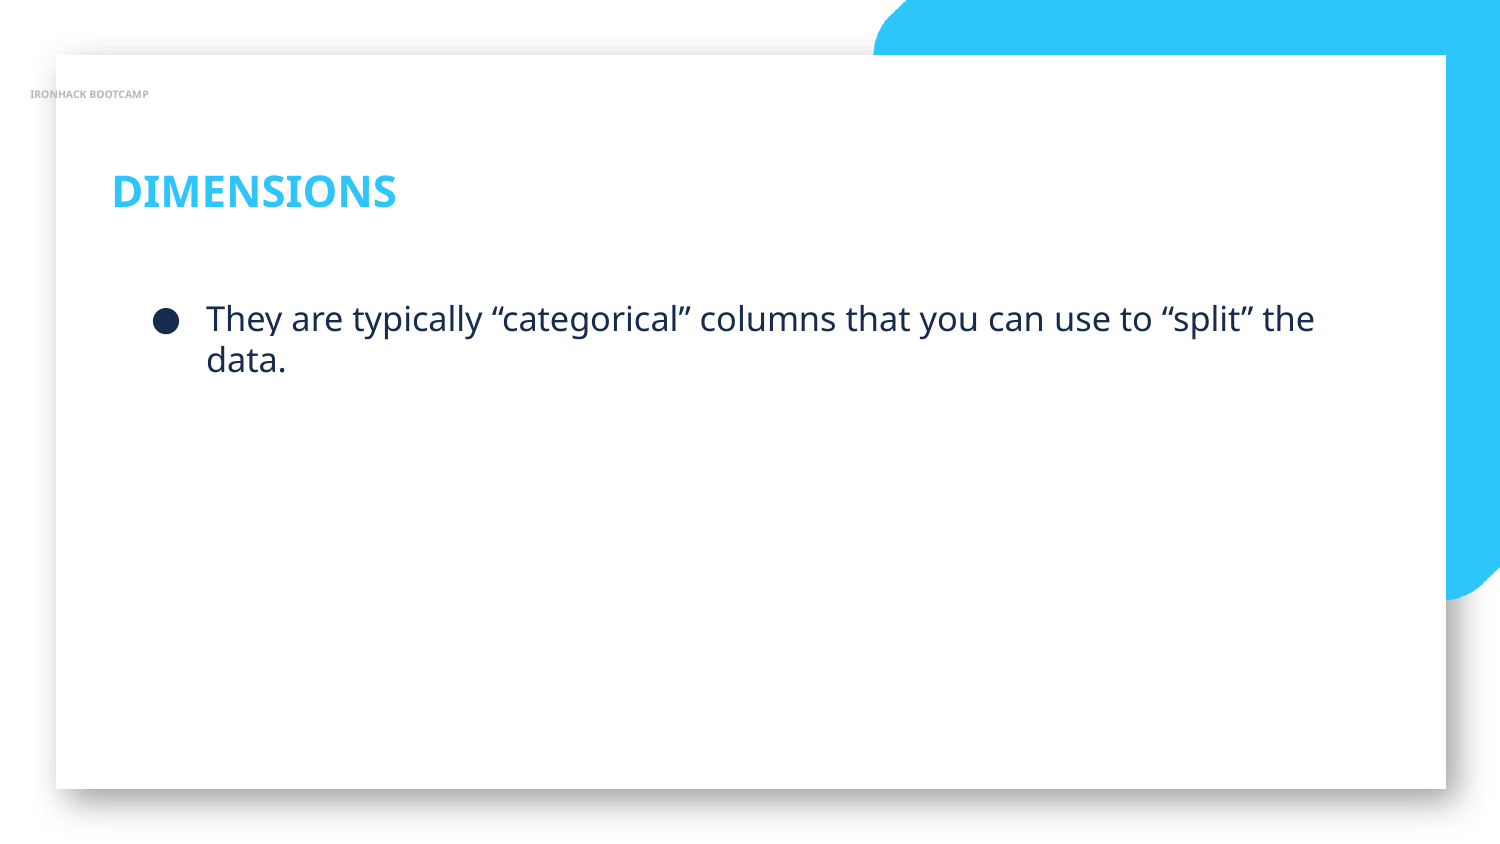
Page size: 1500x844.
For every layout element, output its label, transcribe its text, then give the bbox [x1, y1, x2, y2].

picture [0, 0, 1500, 844]
text_box They are typically “categorical” columns that you can use to “split” the data. [115, 249, 1389, 733]
text_box DIMENSIONS [96, 149, 1417, 266]
text_box IRONHACK BOOTCAMP [15, 71, 354, 108]
